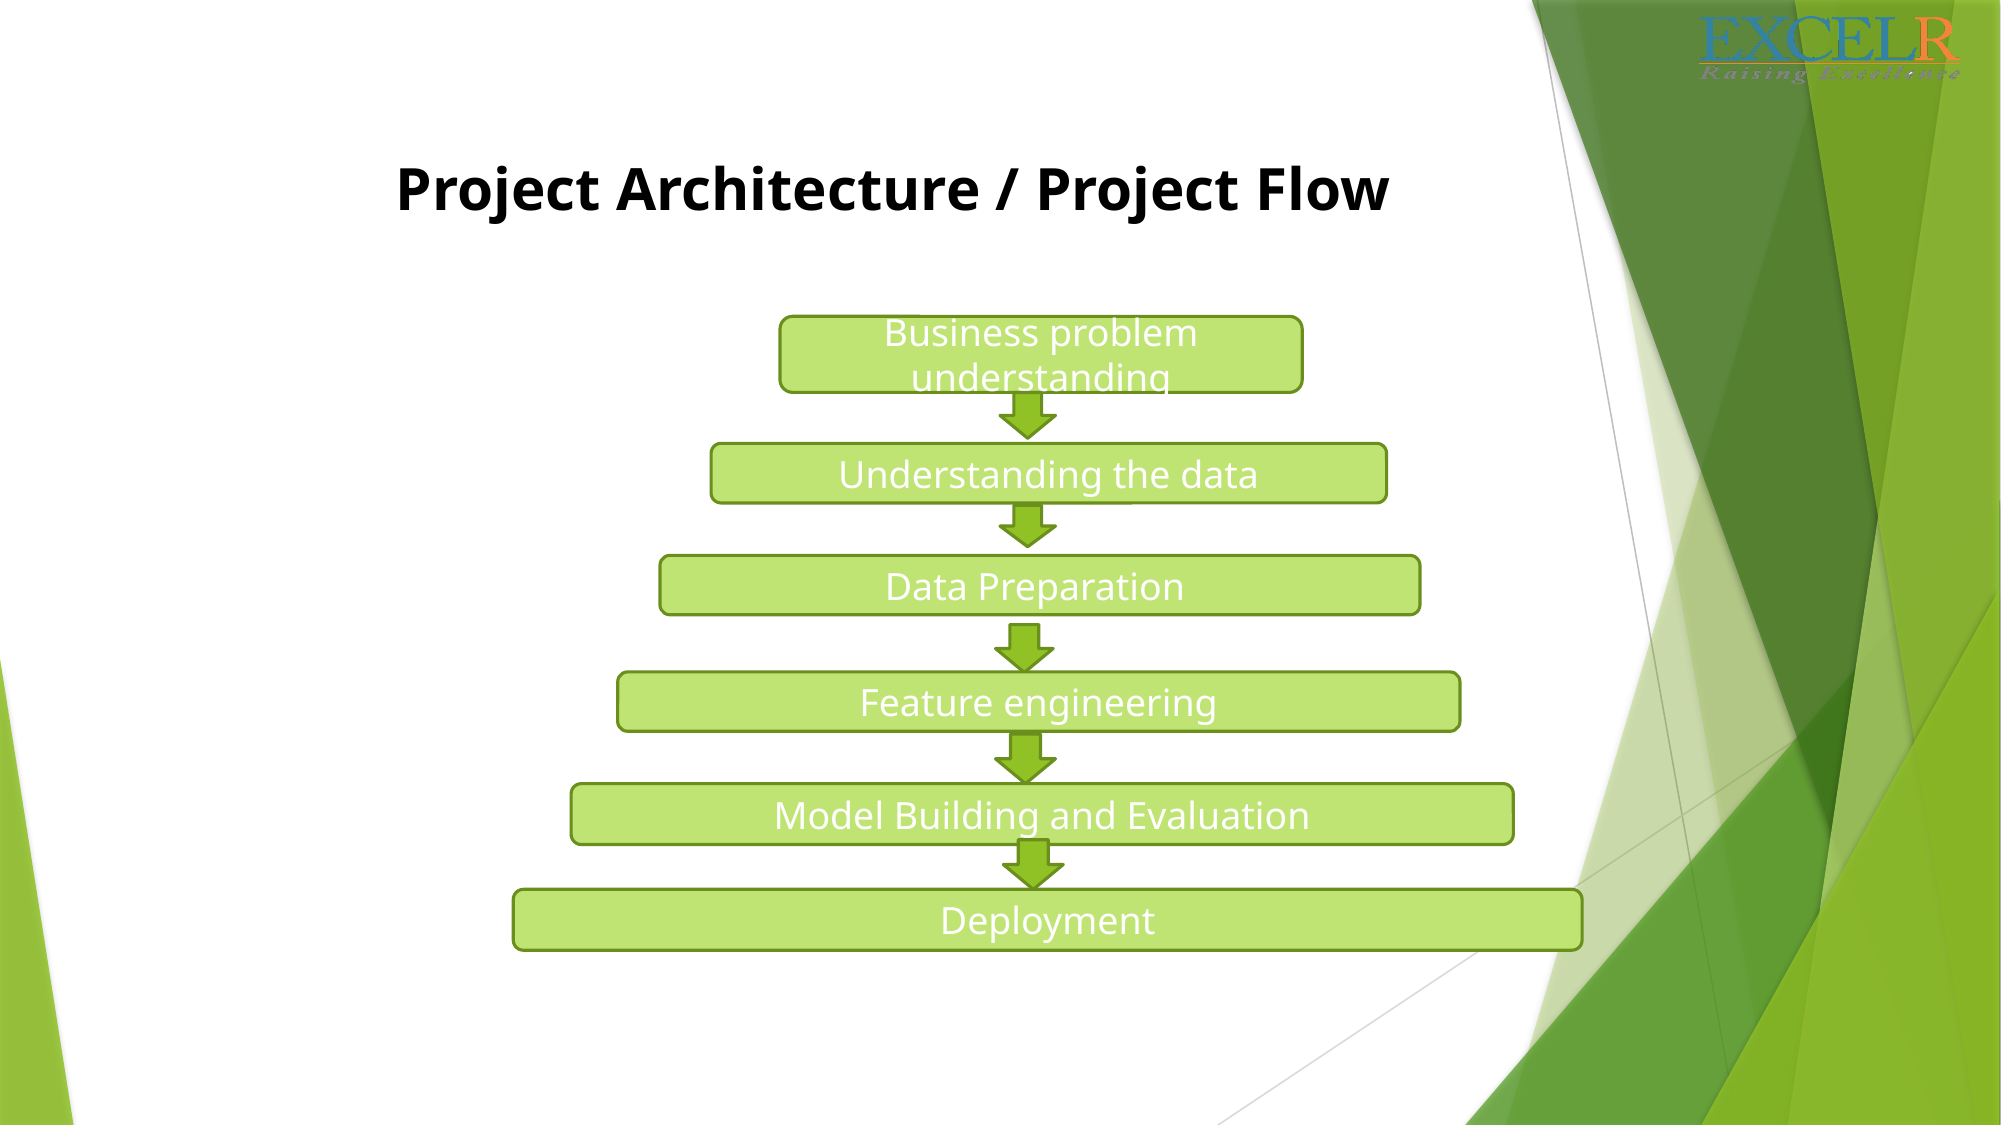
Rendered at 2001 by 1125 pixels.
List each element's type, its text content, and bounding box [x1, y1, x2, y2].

picture [1699, 15, 1960, 85]
text_box [994, 732, 1057, 782]
text_box Feature engineering [616, 670, 1462, 733]
text_box Data Preparation [658, 553, 1422, 617]
text_box Model Building and Evaluation [569, 782, 1515, 847]
text_box [998, 390, 1058, 440]
text_box Deployment [511, 887, 1584, 952]
text_box Project Architecture / Project Flow [380, 144, 1880, 230]
text_box [998, 503, 1058, 548]
text_box Understanding the data [709, 441, 1389, 505]
text_box Business problem understanding [778, 314, 1304, 394]
text_box [1001, 838, 1065, 887]
text_box [994, 623, 1055, 670]
